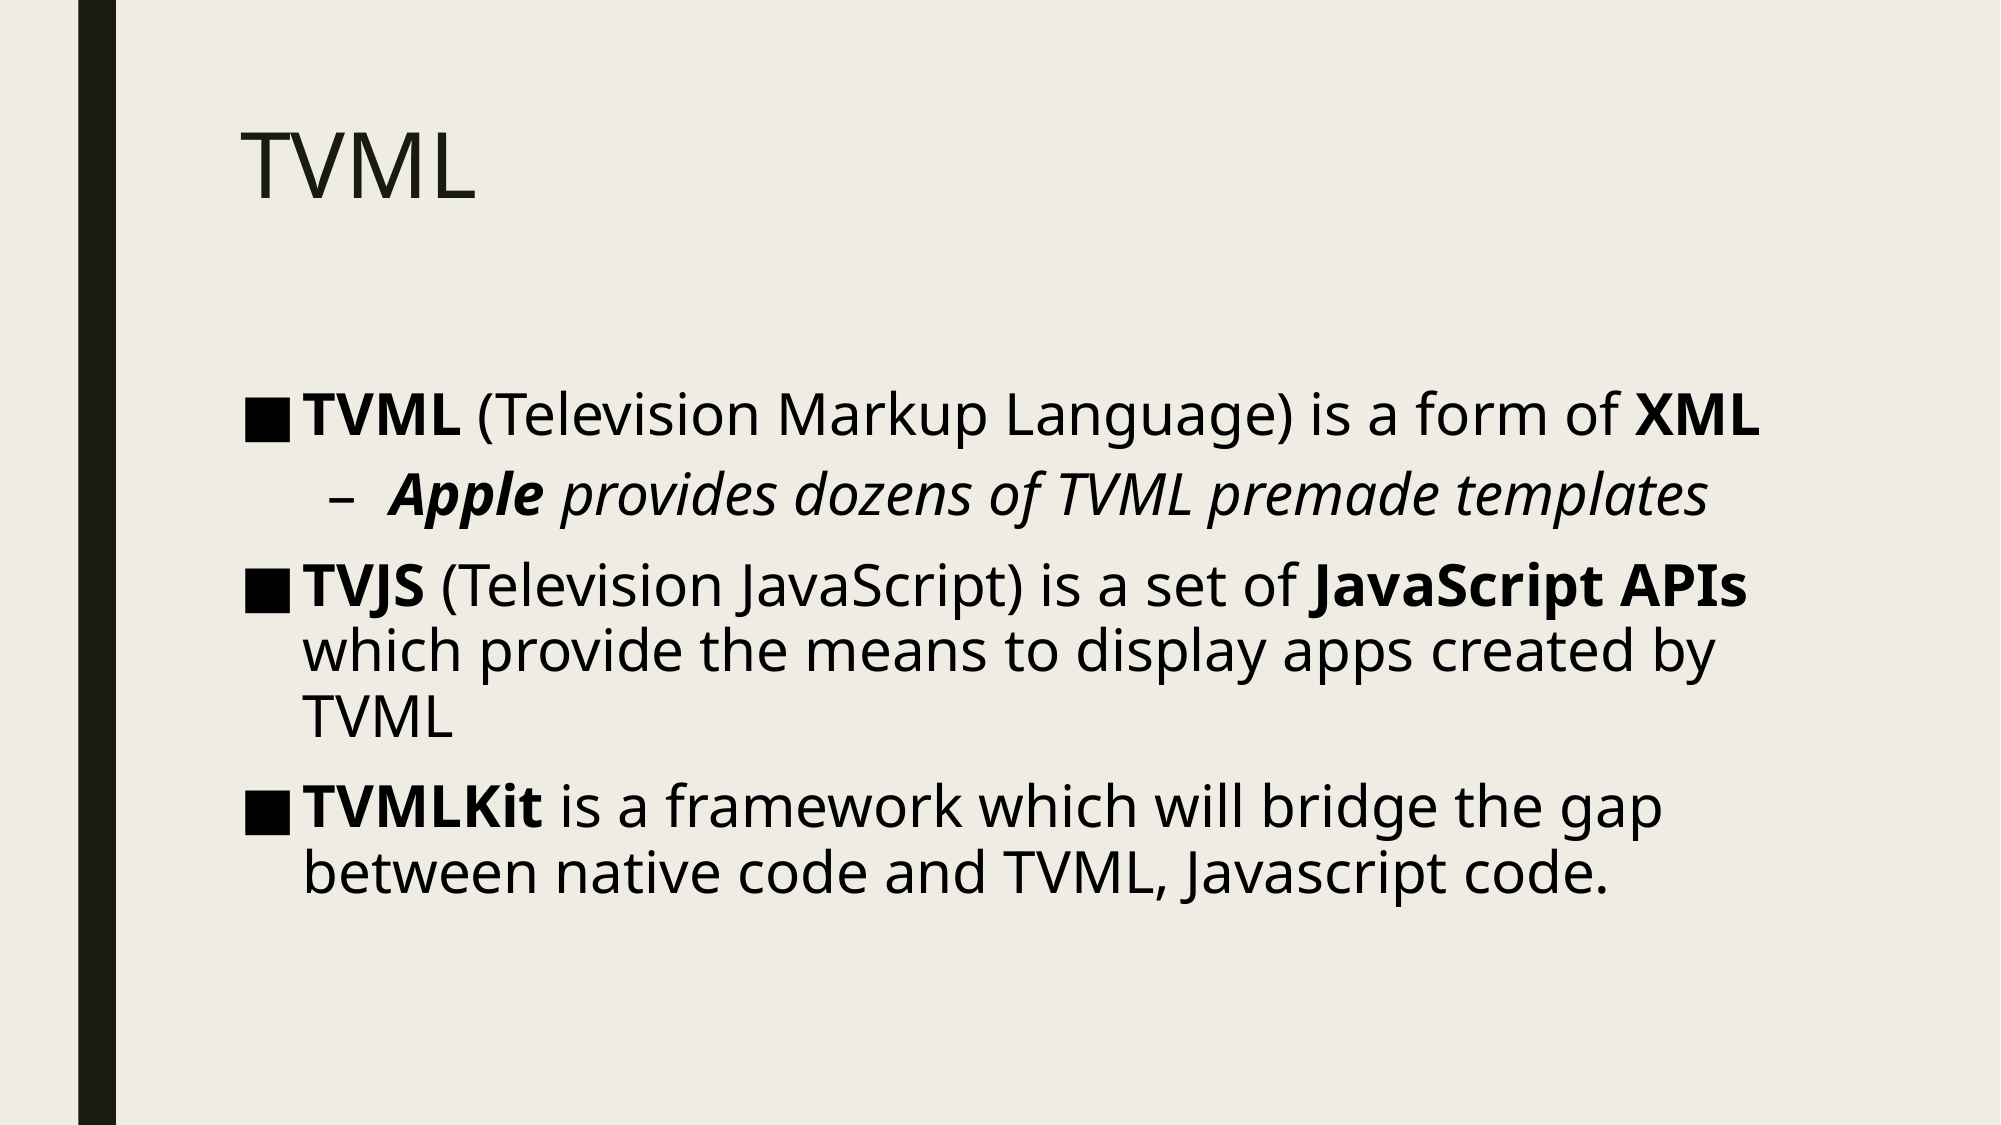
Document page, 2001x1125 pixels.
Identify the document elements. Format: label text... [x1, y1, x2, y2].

title TVML [225, 112, 1800, 357]
list TVML (Television Markup Language) is a form of XML Apple provides dozens of TVML premade templates TVJS (Television JavaScript) is a set of JavaScript APIs which provide the means to display apps created by TVML TVMLKit is a framework which will bridge the gap between native code and TVML, Javascript code. [225, 375, 1800, 963]
